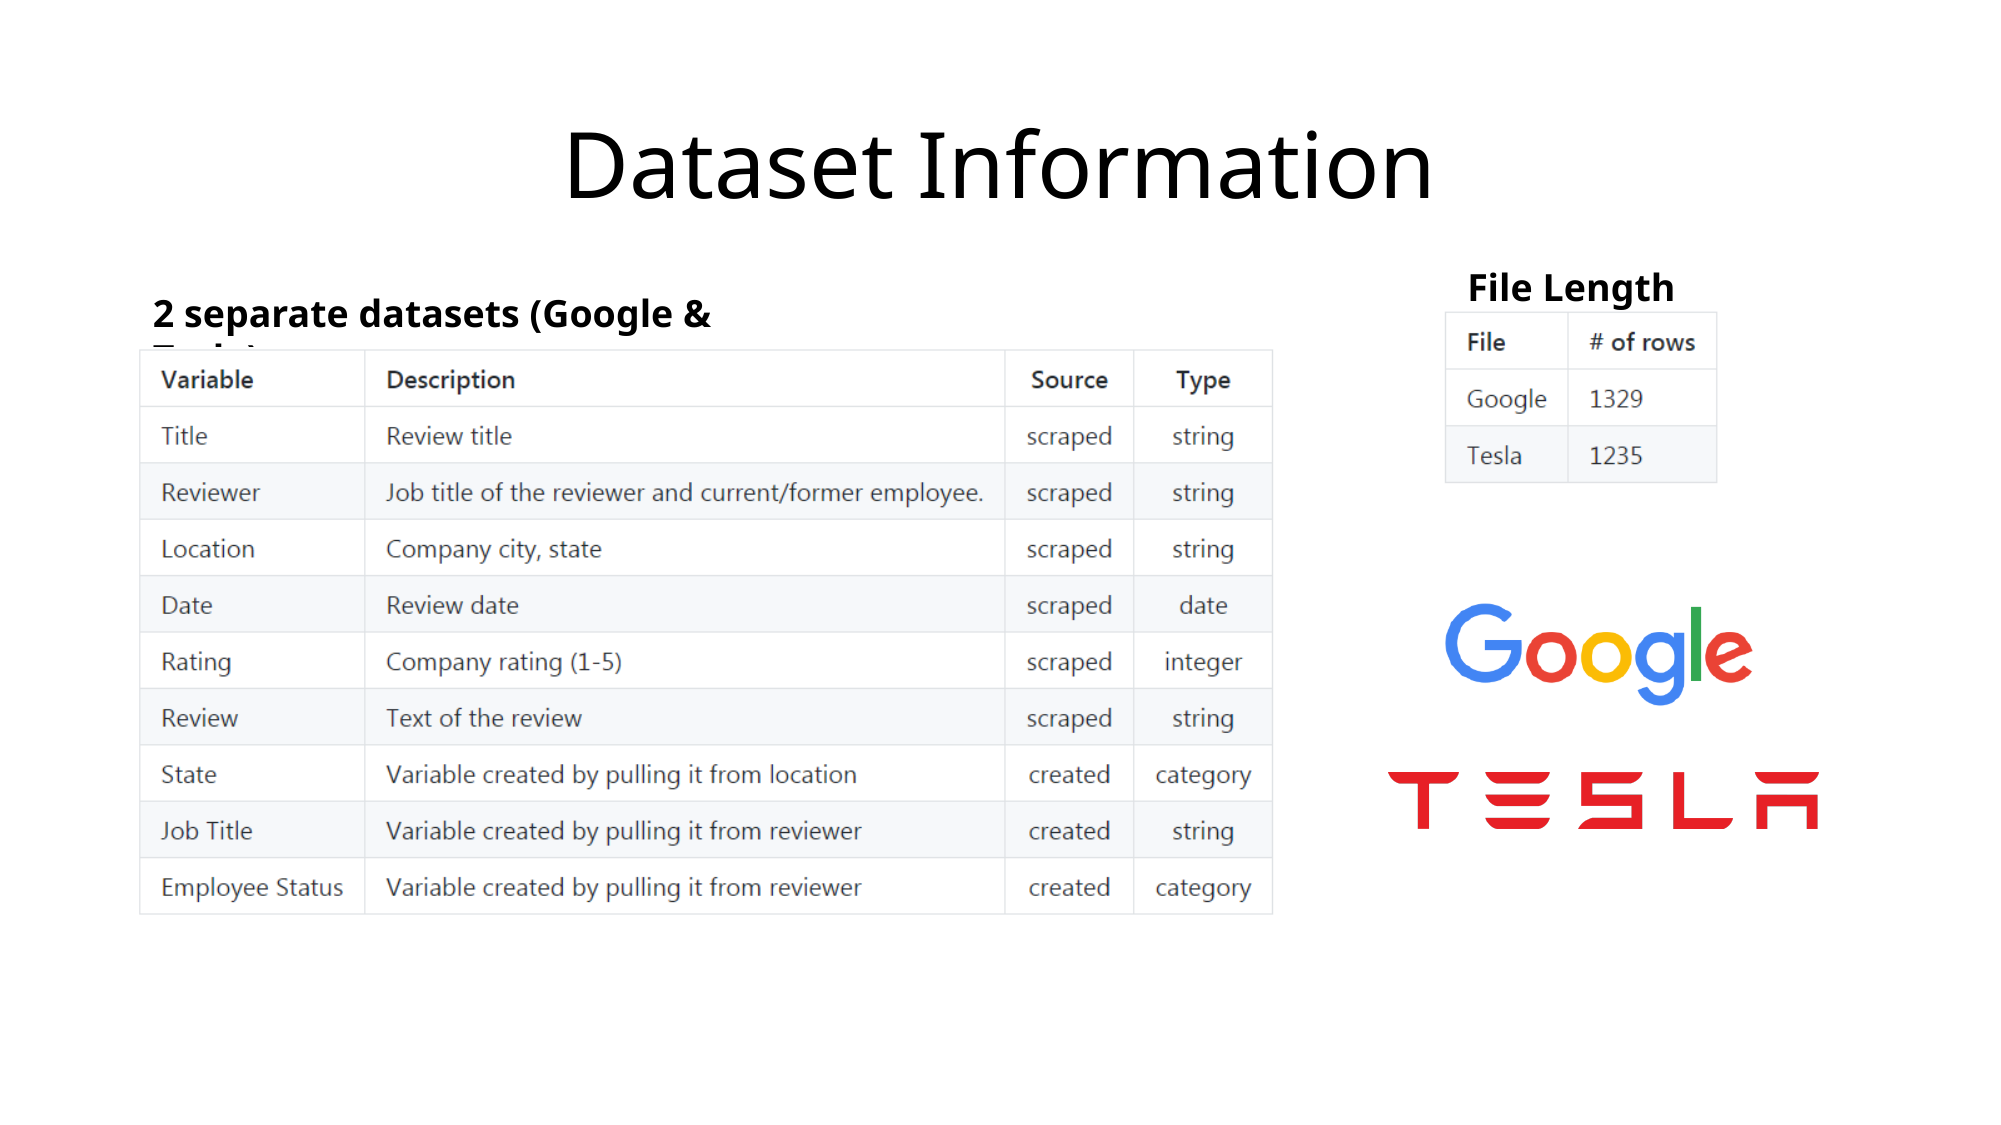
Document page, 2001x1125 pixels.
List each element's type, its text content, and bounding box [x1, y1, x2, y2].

picture [138, 347, 1282, 916]
text_box 2 separate datasets (Google & Tesla) [138, 282, 793, 347]
title Dataset Information [137, 59, 1863, 278]
picture [1439, 578, 1766, 709]
picture [1388, 772, 1819, 830]
text_box File Length [1452, 256, 1691, 308]
picture [1439, 308, 1720, 487]
